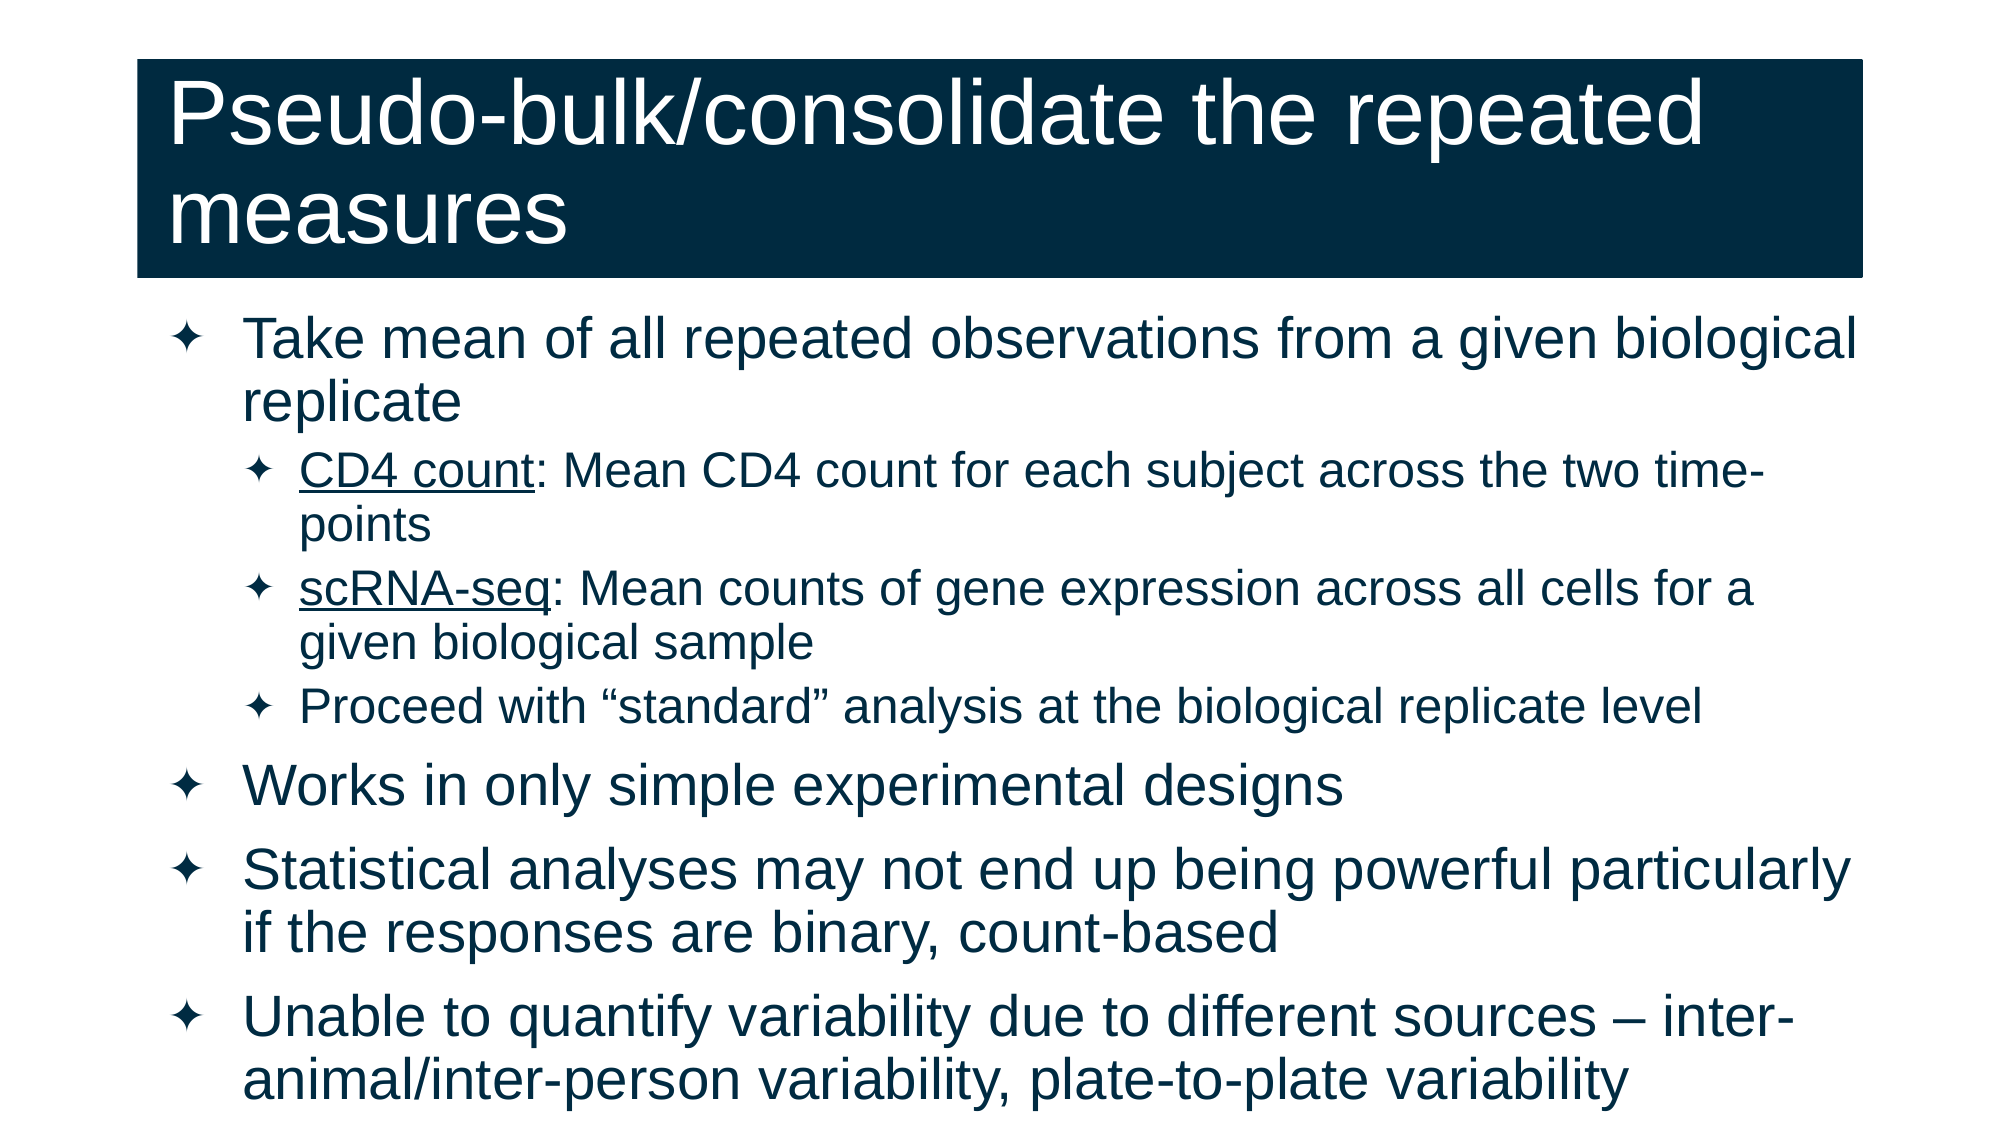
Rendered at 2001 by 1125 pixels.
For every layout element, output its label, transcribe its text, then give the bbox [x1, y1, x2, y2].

list Take mean of all repeated observations from a given biological replicate CD4 count: Mean CD4 count for each subject across the two time-points scRNA-seq: Mean counts of gene expression across all cells for a given biological sample Proceed with “standard” analysis at the biological replicate level Works in only simple experimental designs Statistical analyses may not end up being powerful particularly if the responses are binary, count-based Unable to quantify variability due to different sources – inter-animal/inter-person variability, plate-to-plate variability [137, 307, 1863, 1125]
title Pseudo-bulk/consolidate the repeated measures [137, 59, 1863, 278]
